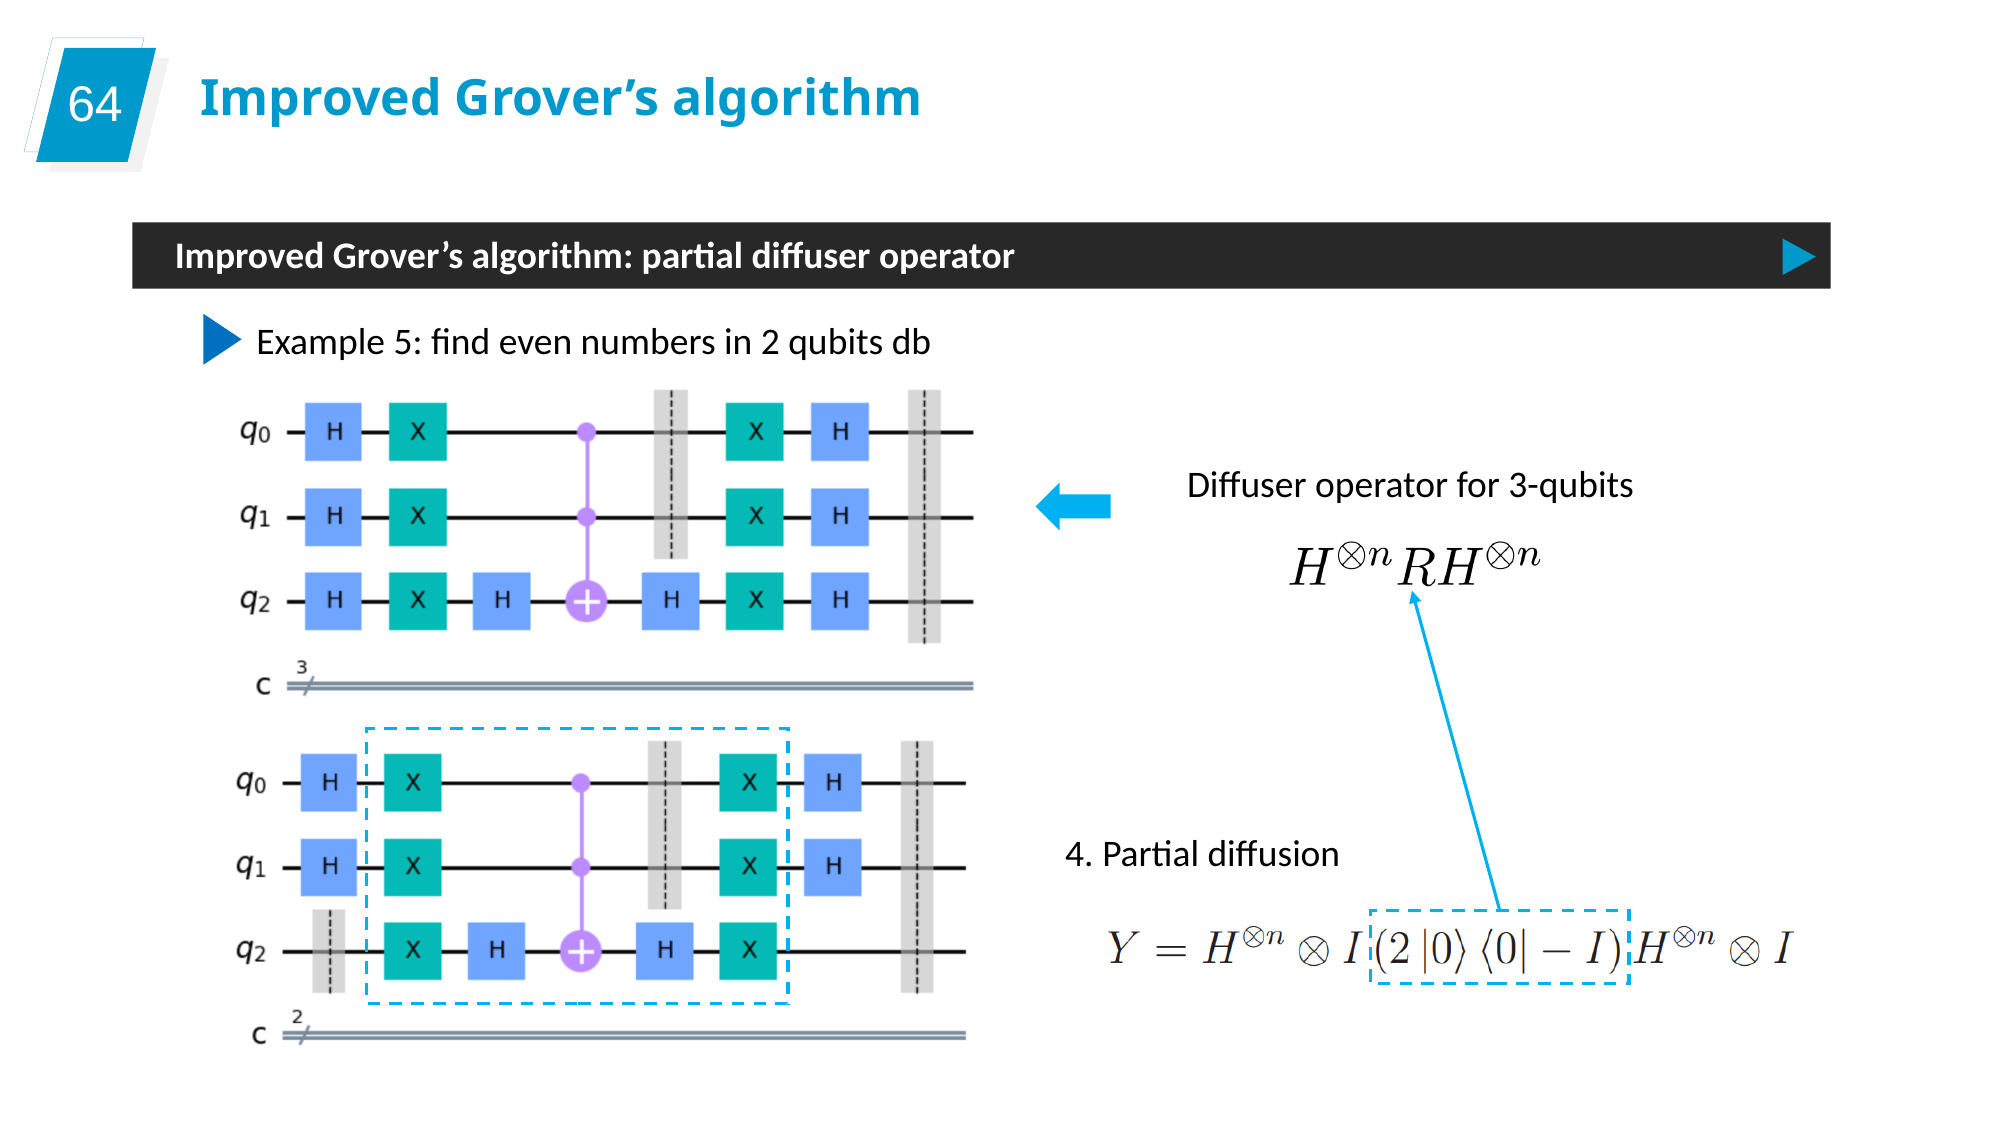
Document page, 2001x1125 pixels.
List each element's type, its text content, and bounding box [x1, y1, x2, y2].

picture [217, 379, 987, 708]
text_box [203, 309, 1242, 370]
picture [1282, 534, 1542, 591]
text_box Diffuser operator for 3-qubits [1172, 452, 1675, 512]
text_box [1411, 590, 1500, 911]
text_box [1092, 910, 1795, 984]
text_box [1034, 480, 1112, 533]
text_box Improved Grover’s algorithm [185, 58, 1017, 133]
text_box 4. Partial diffusion [1050, 821, 1411, 882]
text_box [217, 716, 982, 1056]
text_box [132, 222, 1831, 304]
